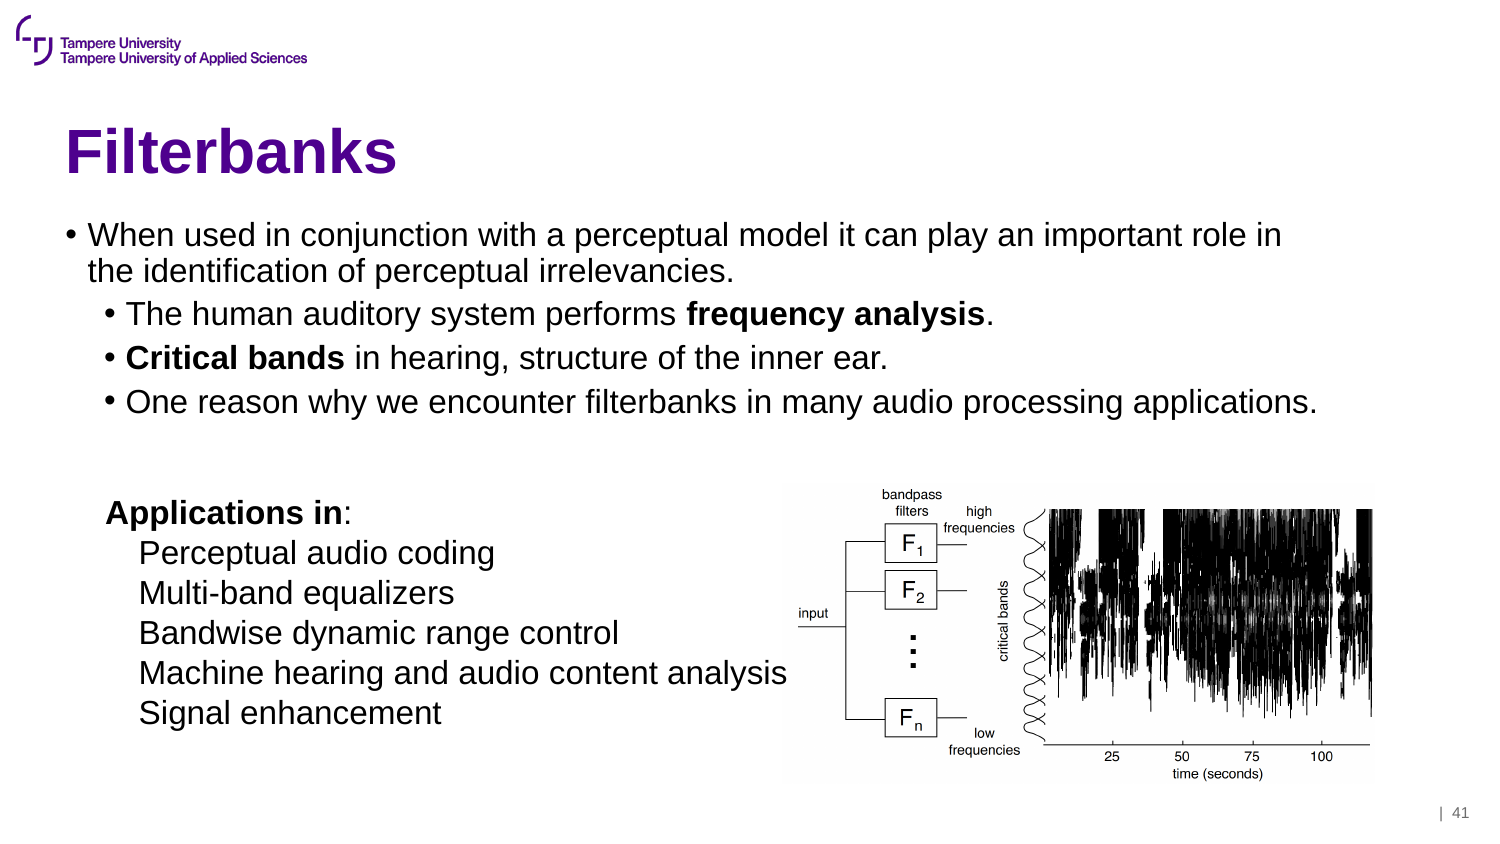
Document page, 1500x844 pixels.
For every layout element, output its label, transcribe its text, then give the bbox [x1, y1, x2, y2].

title Filterbanks [50, 112, 1345, 192]
picture [15, 14, 307, 66]
list When used in conjunction with a perceptual model it can play an important role in the identification of perceptual irrelevancies. The human auditory system performs frequency analysis. Critical bands in hearing, structure of the inner ear. One reason why we encounter filterbanks in many audio processing applications. [50, 210, 1345, 746]
slide_number | 41 [1439, 798, 1486, 830]
text_box Applications in: Perceptual audio coding Multi-band equalizers Bandwise dynamic range control Machine hearing and audio content analysis Signal enhancement [67, 483, 818, 795]
picture [782, 483, 1375, 784]
